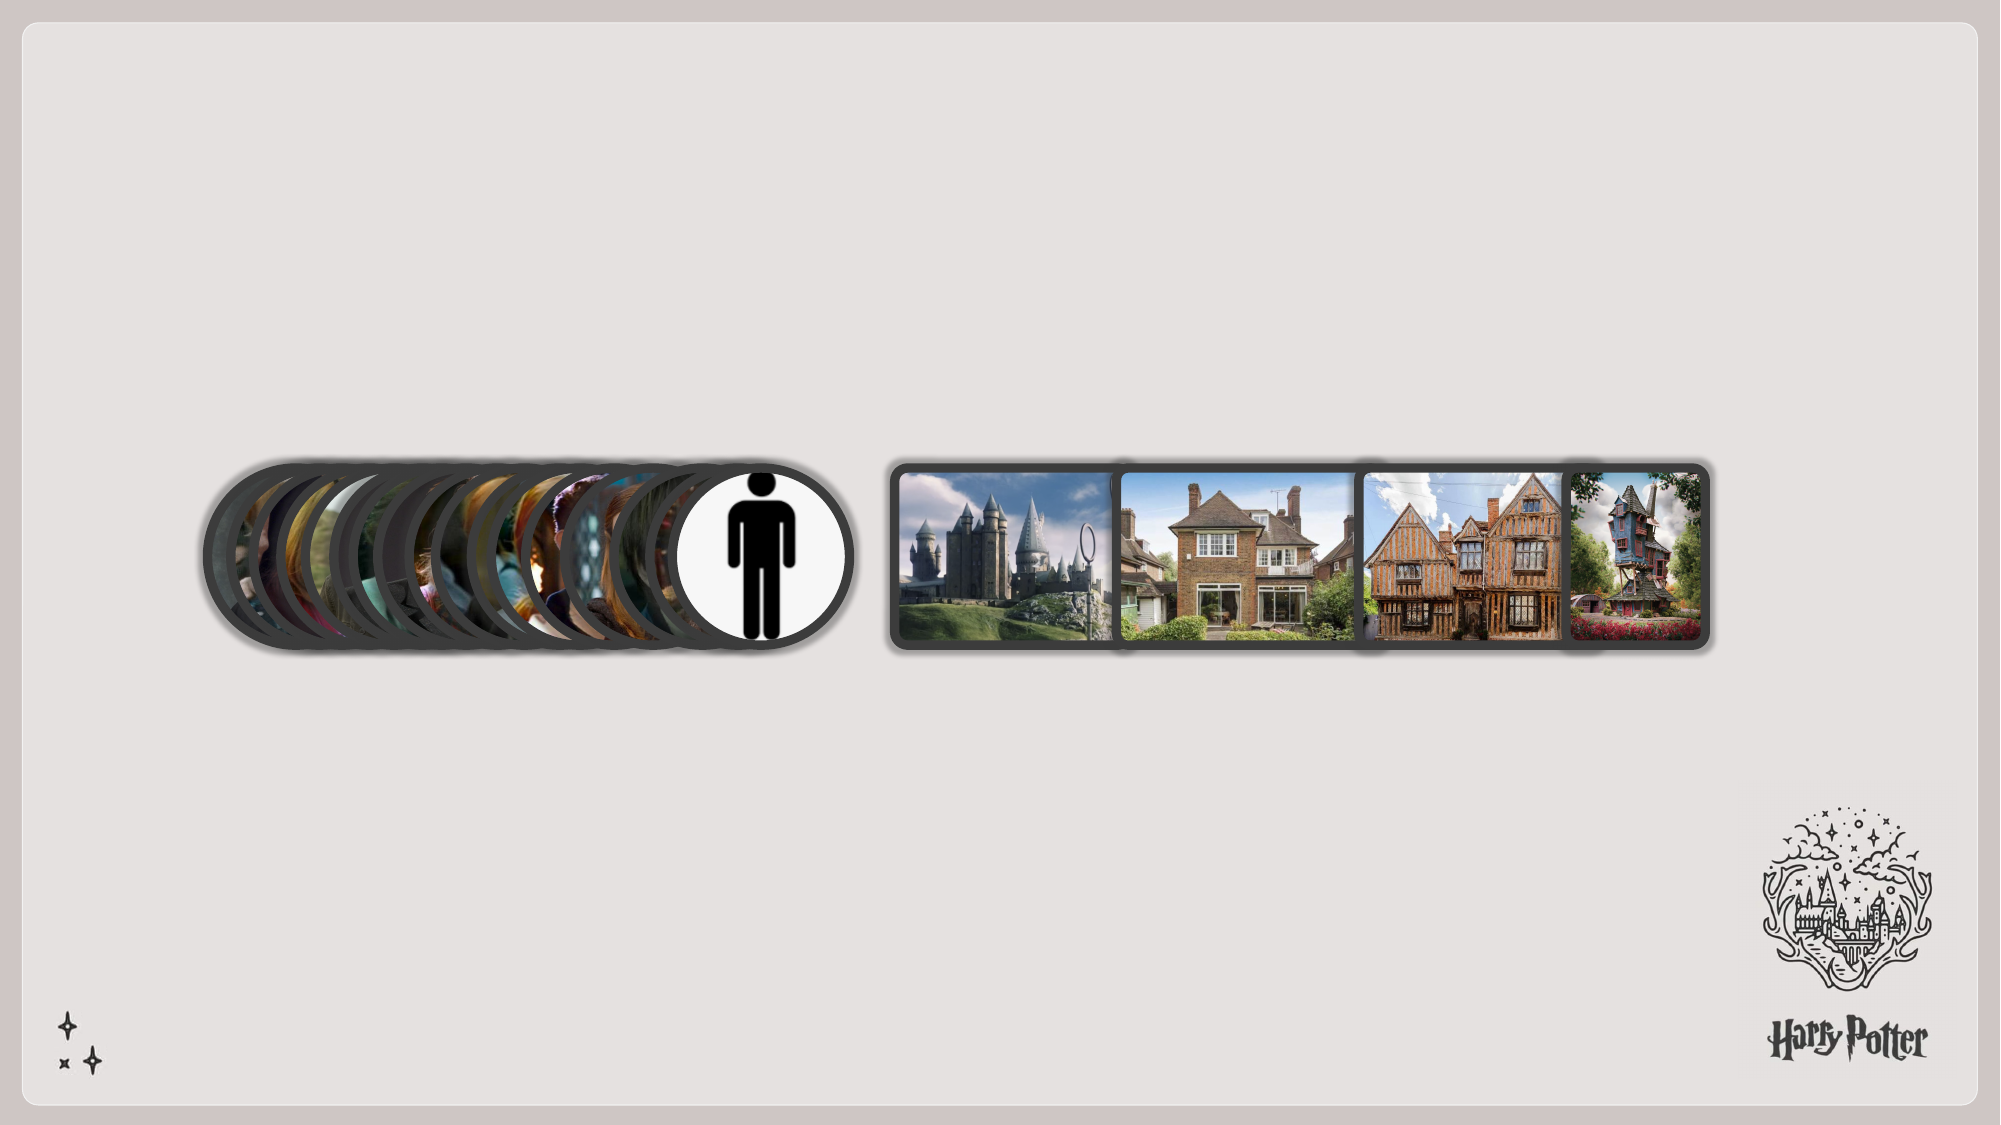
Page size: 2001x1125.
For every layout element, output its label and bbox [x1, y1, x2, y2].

text_box [0, 0, 2000, 1125]
picture [894, 467, 1706, 646]
text_box [54, 1009, 108, 1079]
text_box [21, 21, 1979, 1107]
picture [1738, 780, 1957, 1079]
picture [207, 467, 850, 646]
